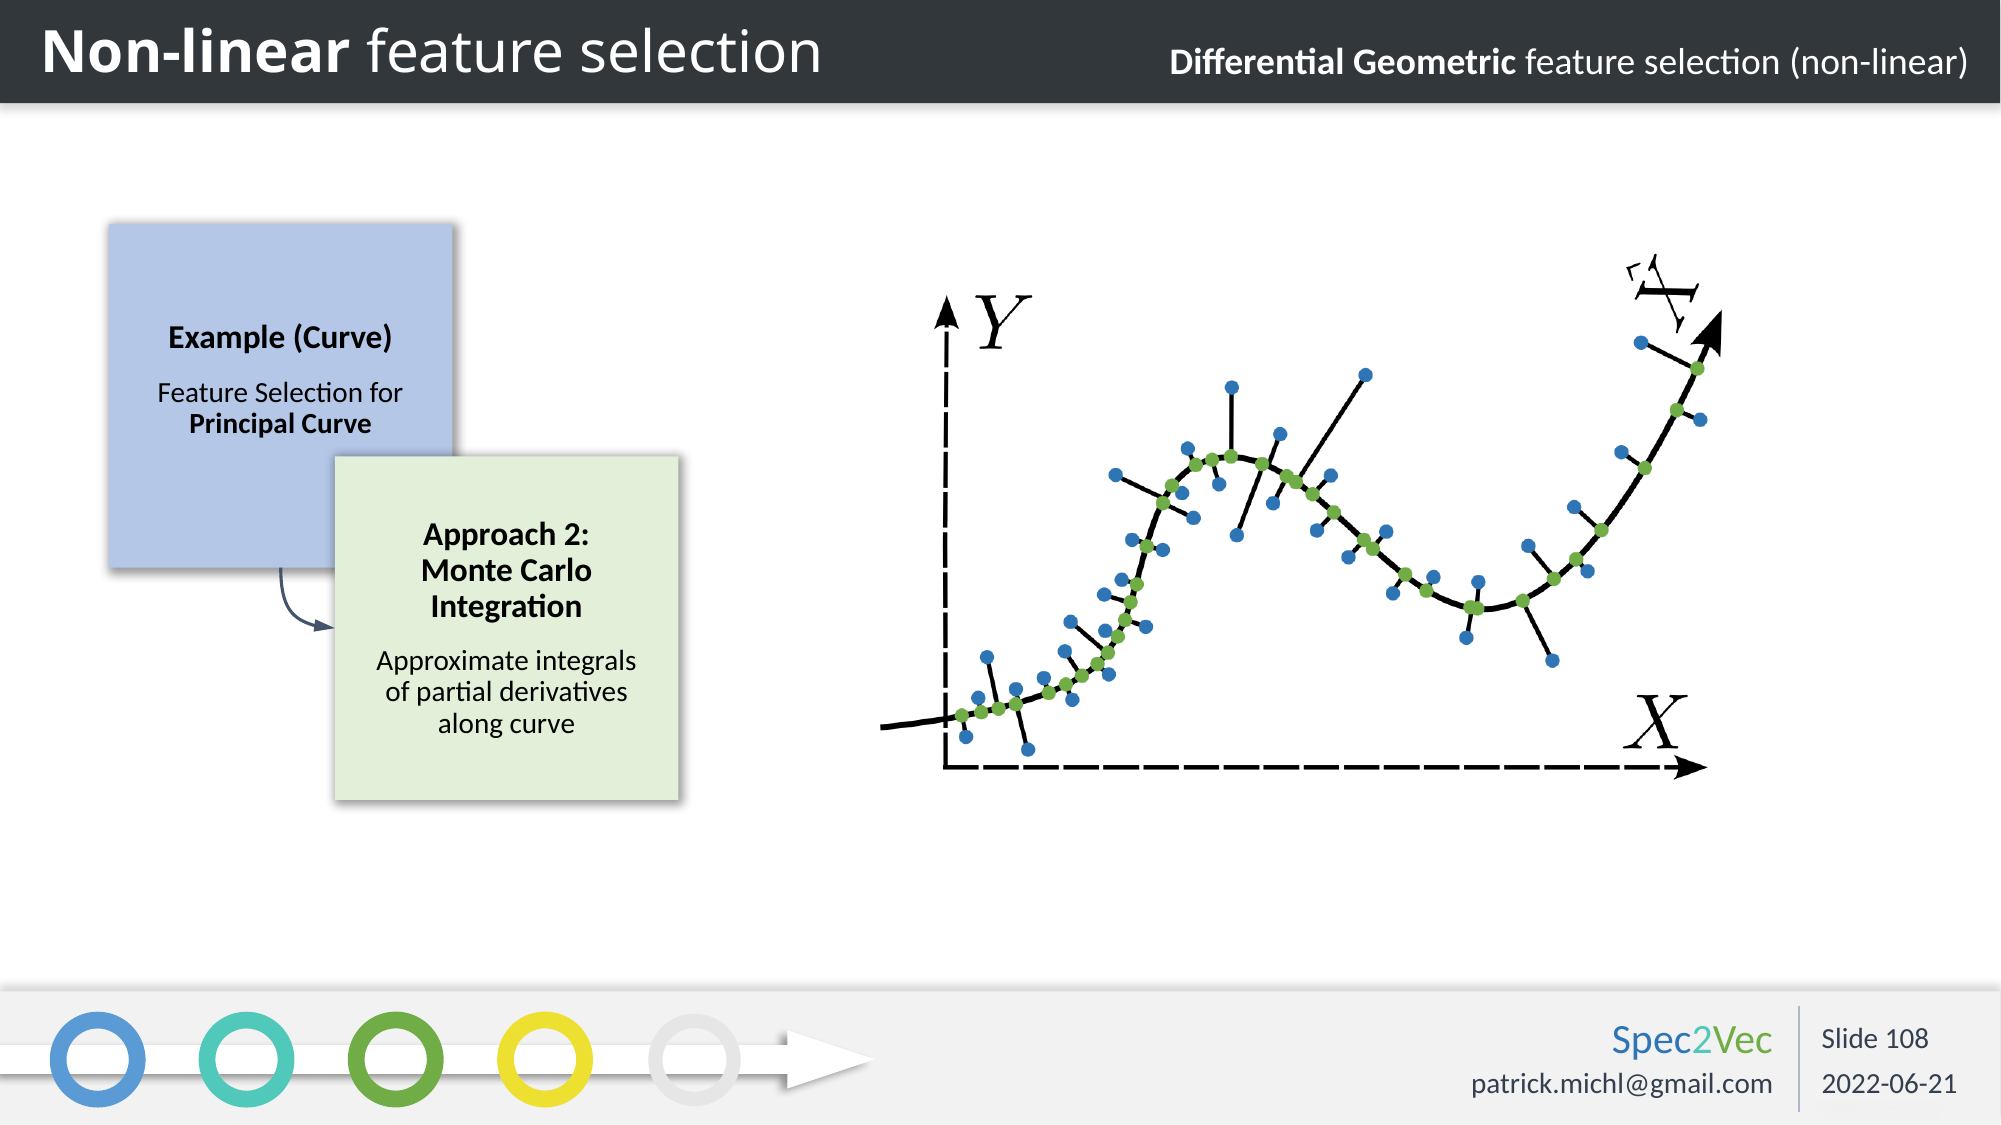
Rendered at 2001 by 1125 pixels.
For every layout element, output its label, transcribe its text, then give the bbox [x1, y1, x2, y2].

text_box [277, 570, 339, 625]
picture [812, 224, 1828, 837]
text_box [49, 1011, 146, 1108]
text_box Example (Curve) Feature Selection for Principal Curve [108, 224, 453, 568]
text_box Non-linear feature selection [25, 5, 1922, 102]
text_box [198, 1011, 295, 1108]
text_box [497, 1011, 593, 1108]
text_box Approach 2: Monte Carlo Integration Approximate integrals of partial derivatives along curve [334, 456, 679, 800]
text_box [347, 1011, 444, 1108]
text_box Differential Geometric feature selection (non-linear) [1032, 29, 1984, 90]
